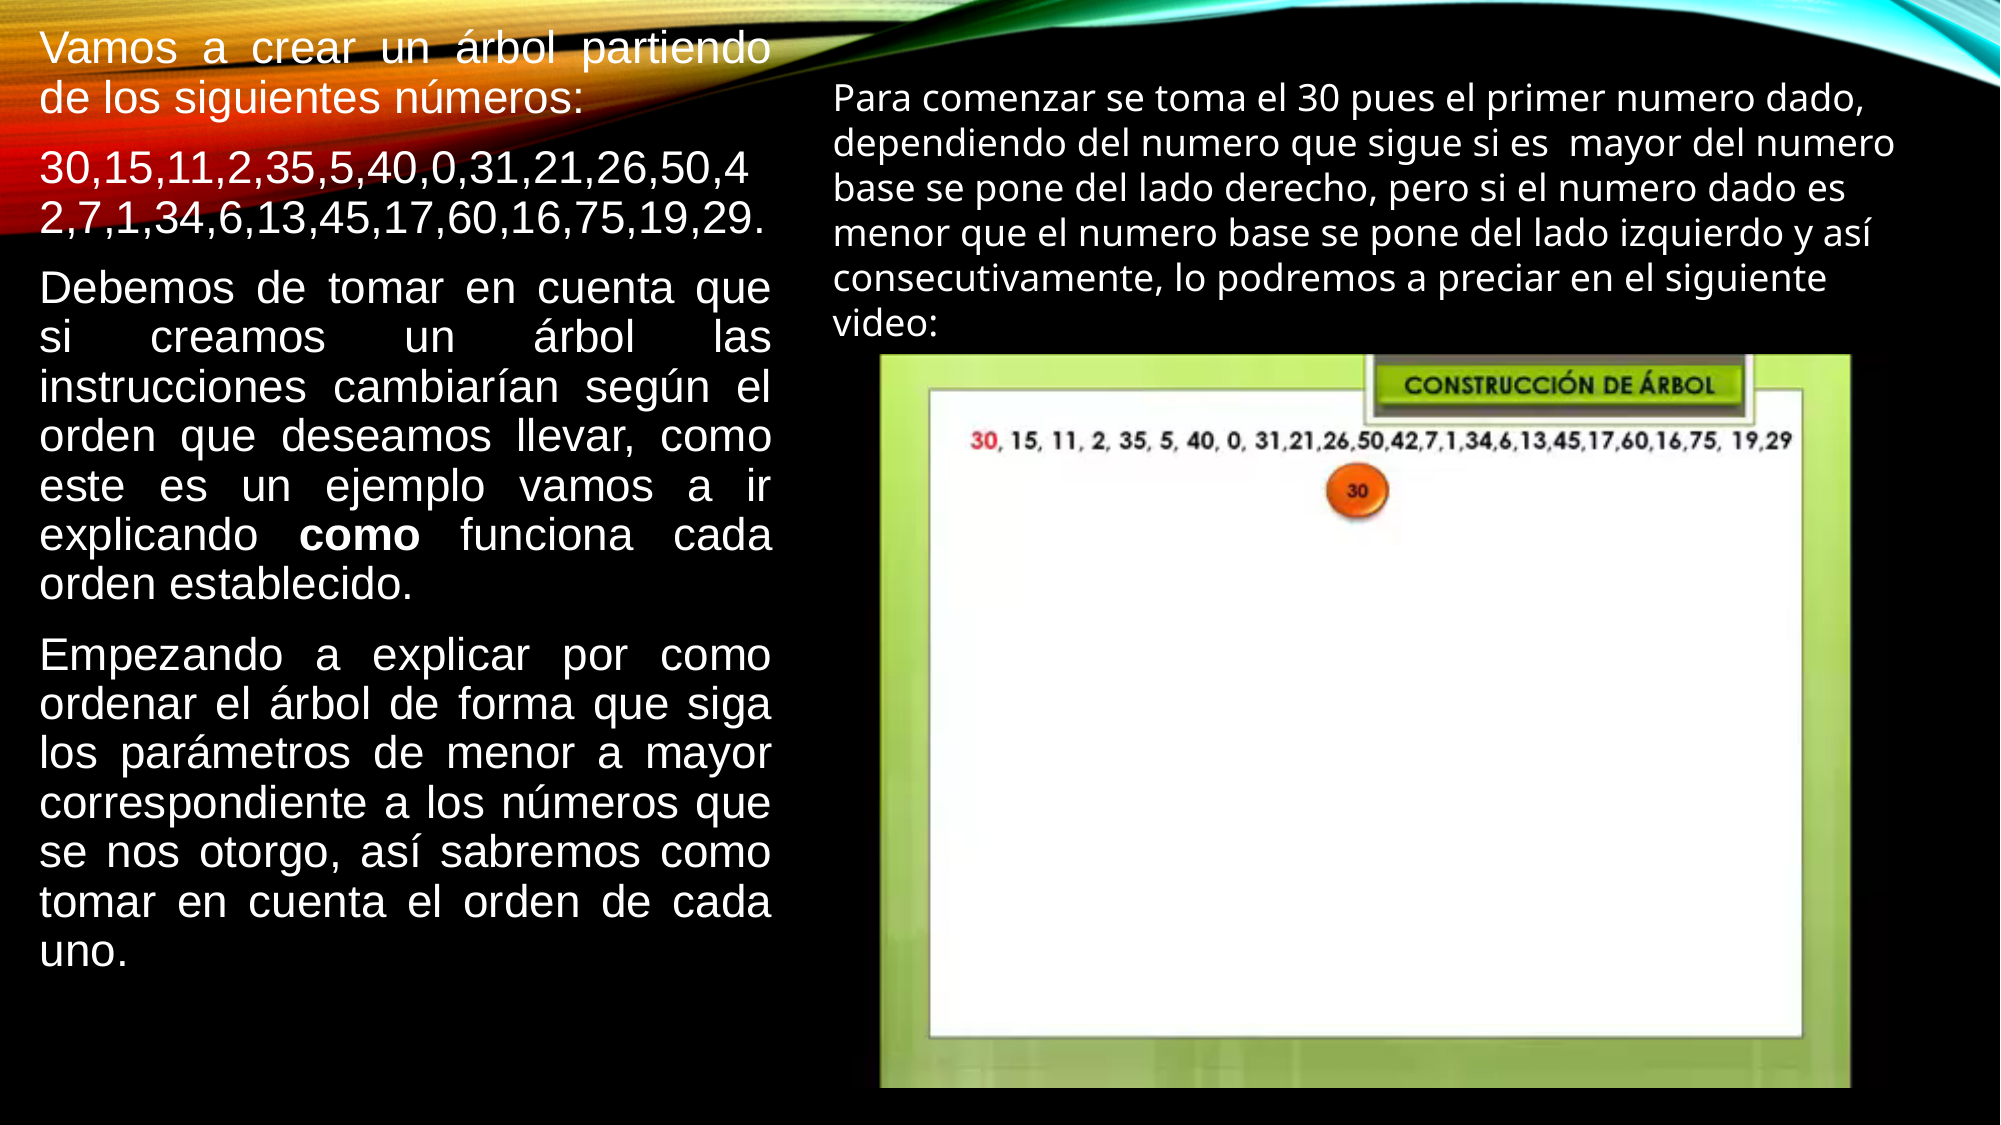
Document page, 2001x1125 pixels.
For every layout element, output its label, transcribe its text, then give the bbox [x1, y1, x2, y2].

picture [0, 0, 2000, 237]
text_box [851, 353, 1888, 1089]
text_box Para comenzar se toma el 30 pues el primer numero dado, dependiendo del numero que sigue si es mayor del numero base se pone del lado derecho, pero si el numero dado es menor que el numero base se pone del lado izquierdo y así consecutivamente, lo podremos a preciar en el siguiente video: [817, 66, 1951, 351]
list Vamos a crear un árbol partiendo de los siguientes números: 30,15,11,2,35,5,40,0,31,21,26,50,42,7,1,34,6,13,45,17,60,16,75,19,29. Debemos de tomar en cuenta que si creamos un árbol las instrucciones cambiarían según el orden que deseamos llevar, como este es un ejemplo vamos a ir explicando como funciona cada orden establecido. Empezando a explicar por como ordenar el árbol de forma que siga los parámetros de menor a mayor correspondiente a los números que se nos otorgo, así sabremos como tomar en cuenta el orden de cada uno. [24, 16, 788, 1101]
